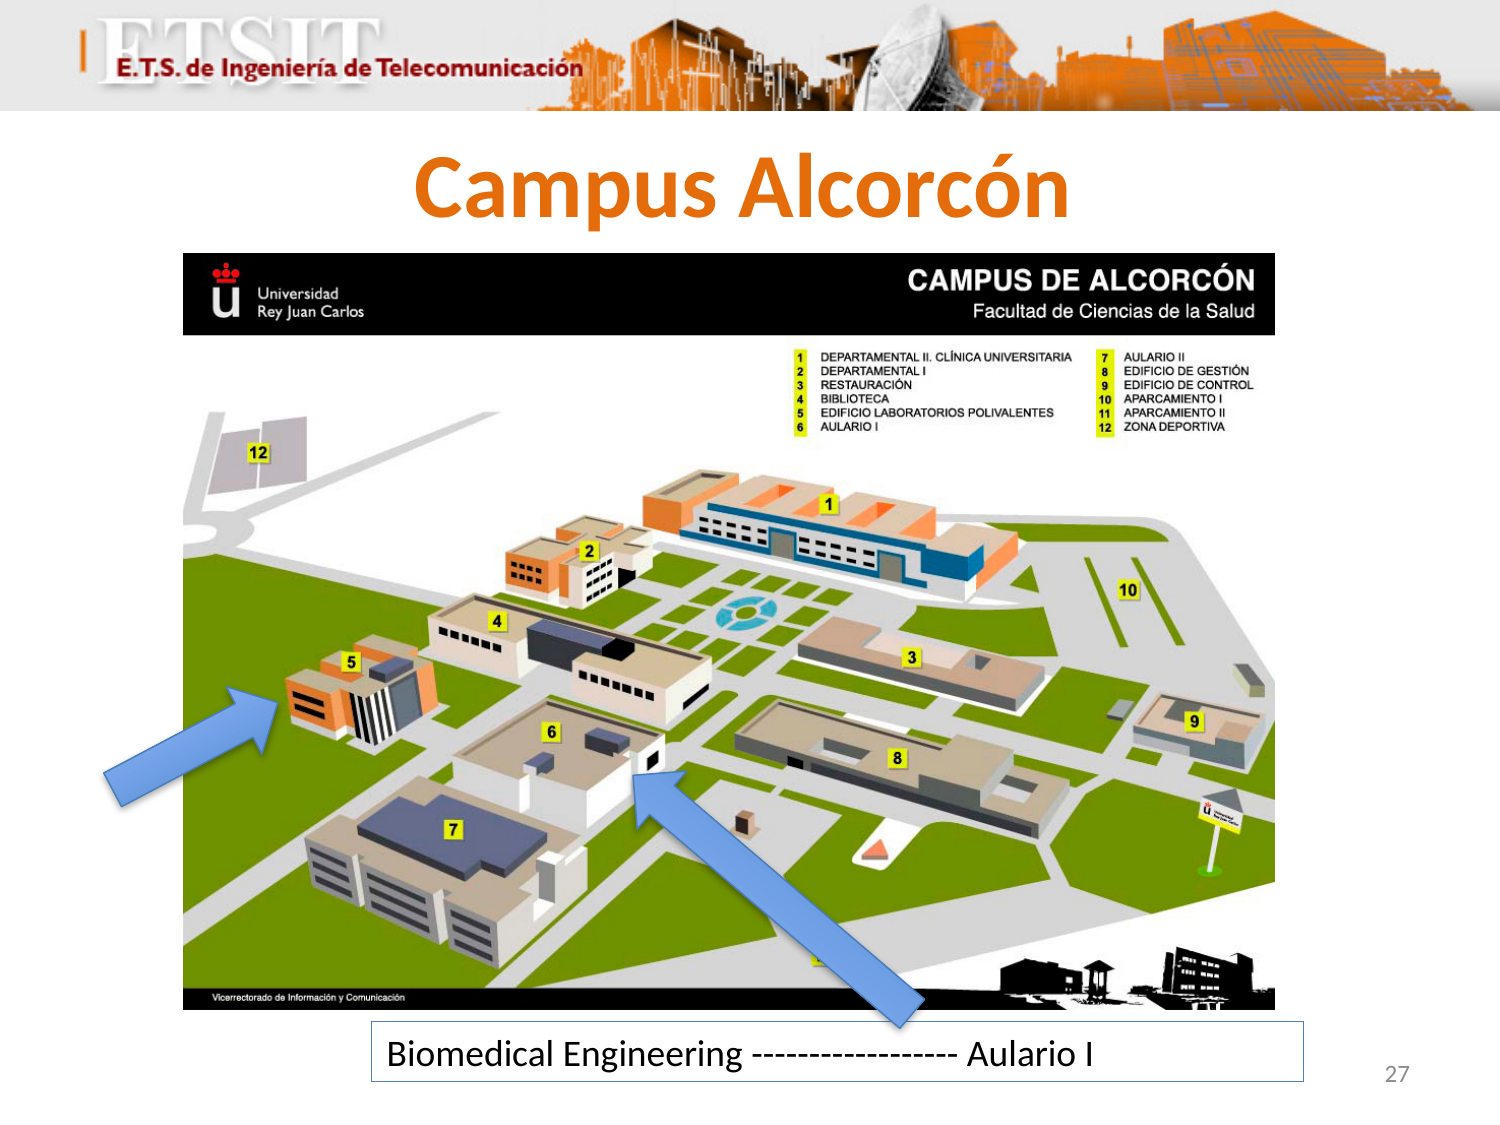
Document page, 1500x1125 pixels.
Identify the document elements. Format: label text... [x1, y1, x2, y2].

text_box Biomedical Engineering ------------------ Aulario I [371, 1021, 1304, 1082]
text_box [103, 732, 178, 808]
picture [183, 252, 1276, 1012]
text_box [890, 1021, 908, 1029]
title Campus Alcorcón [212, 87, 1275, 252]
slide_number 27 [1074, 1042, 1425, 1103]
picture [0, 0, 1500, 111]
